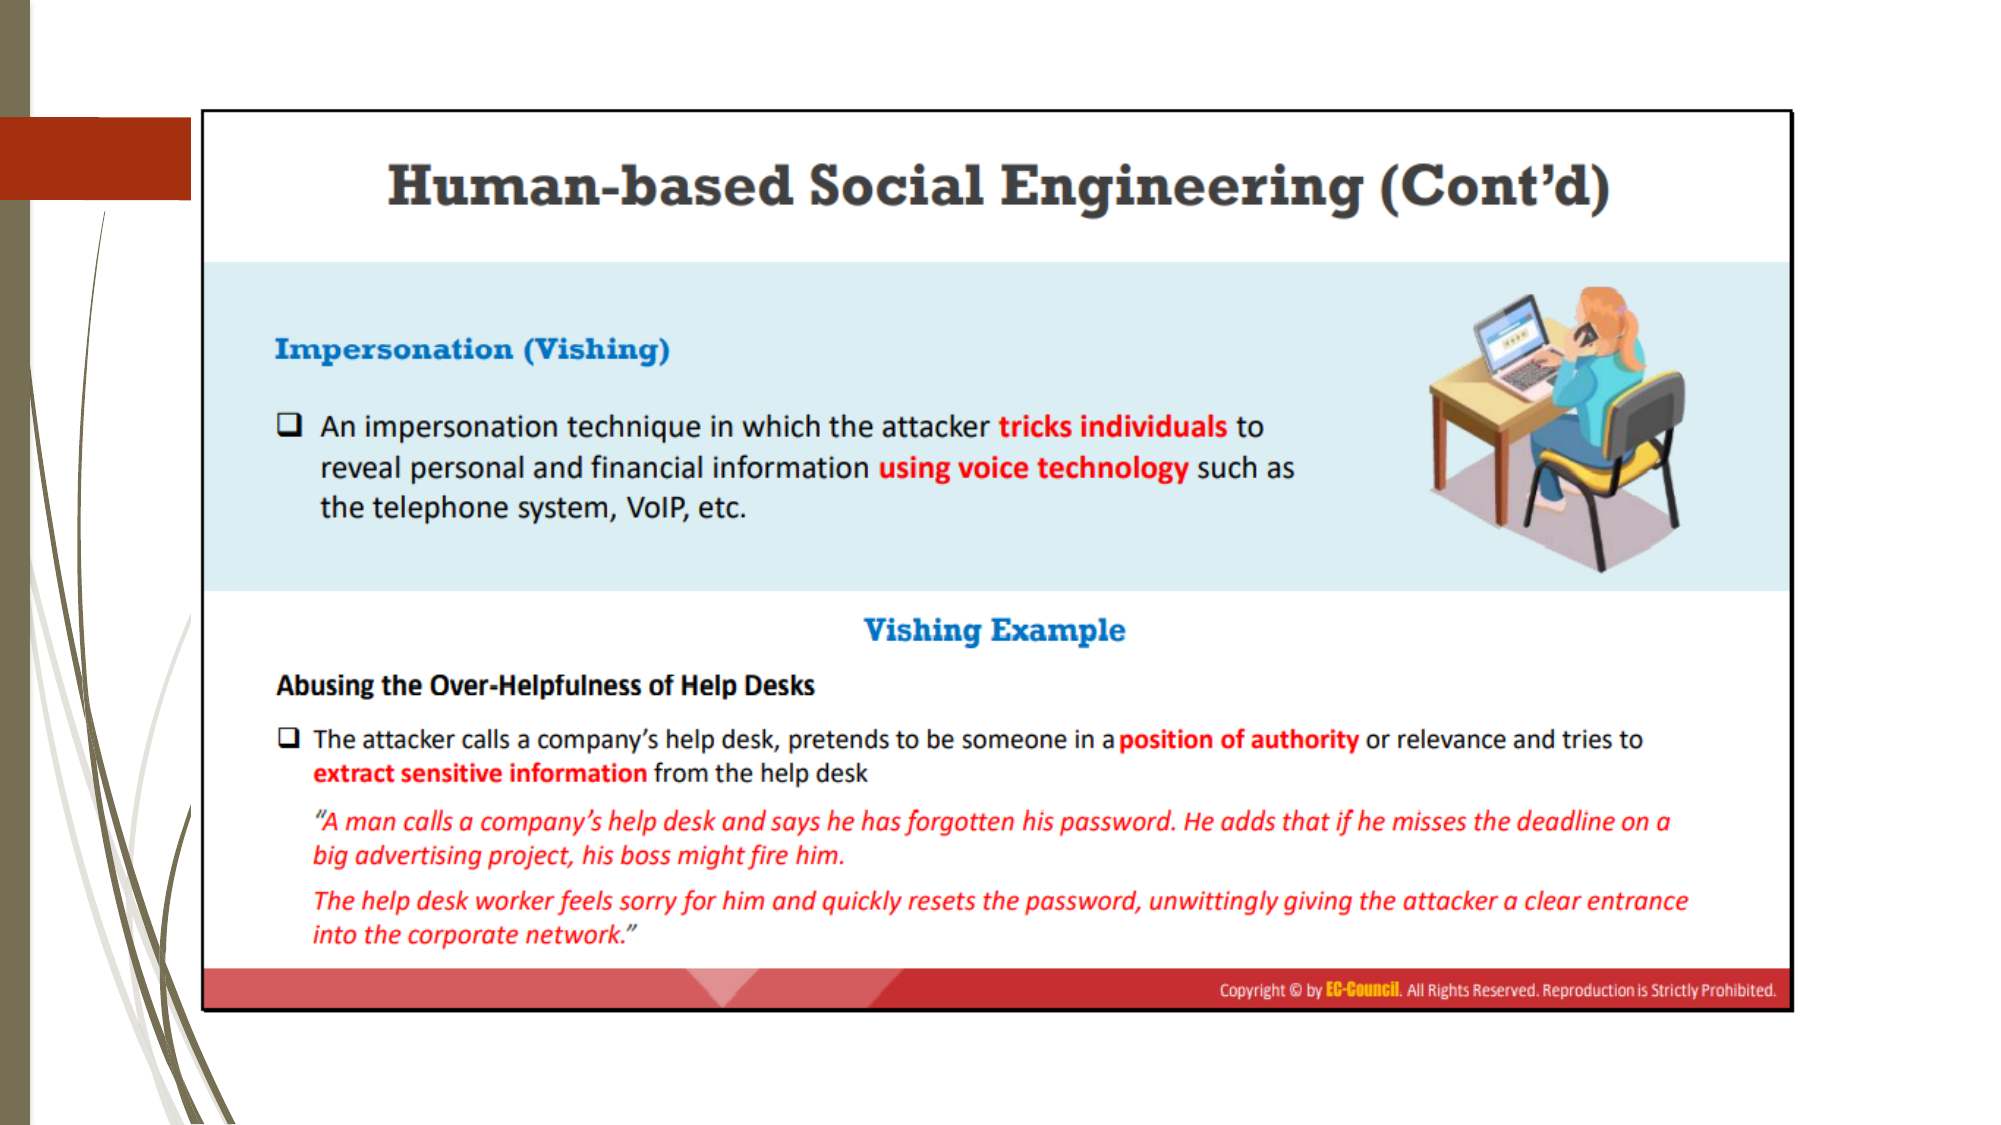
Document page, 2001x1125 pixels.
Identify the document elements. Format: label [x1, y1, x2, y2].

picture [190, 105, 1809, 1020]
